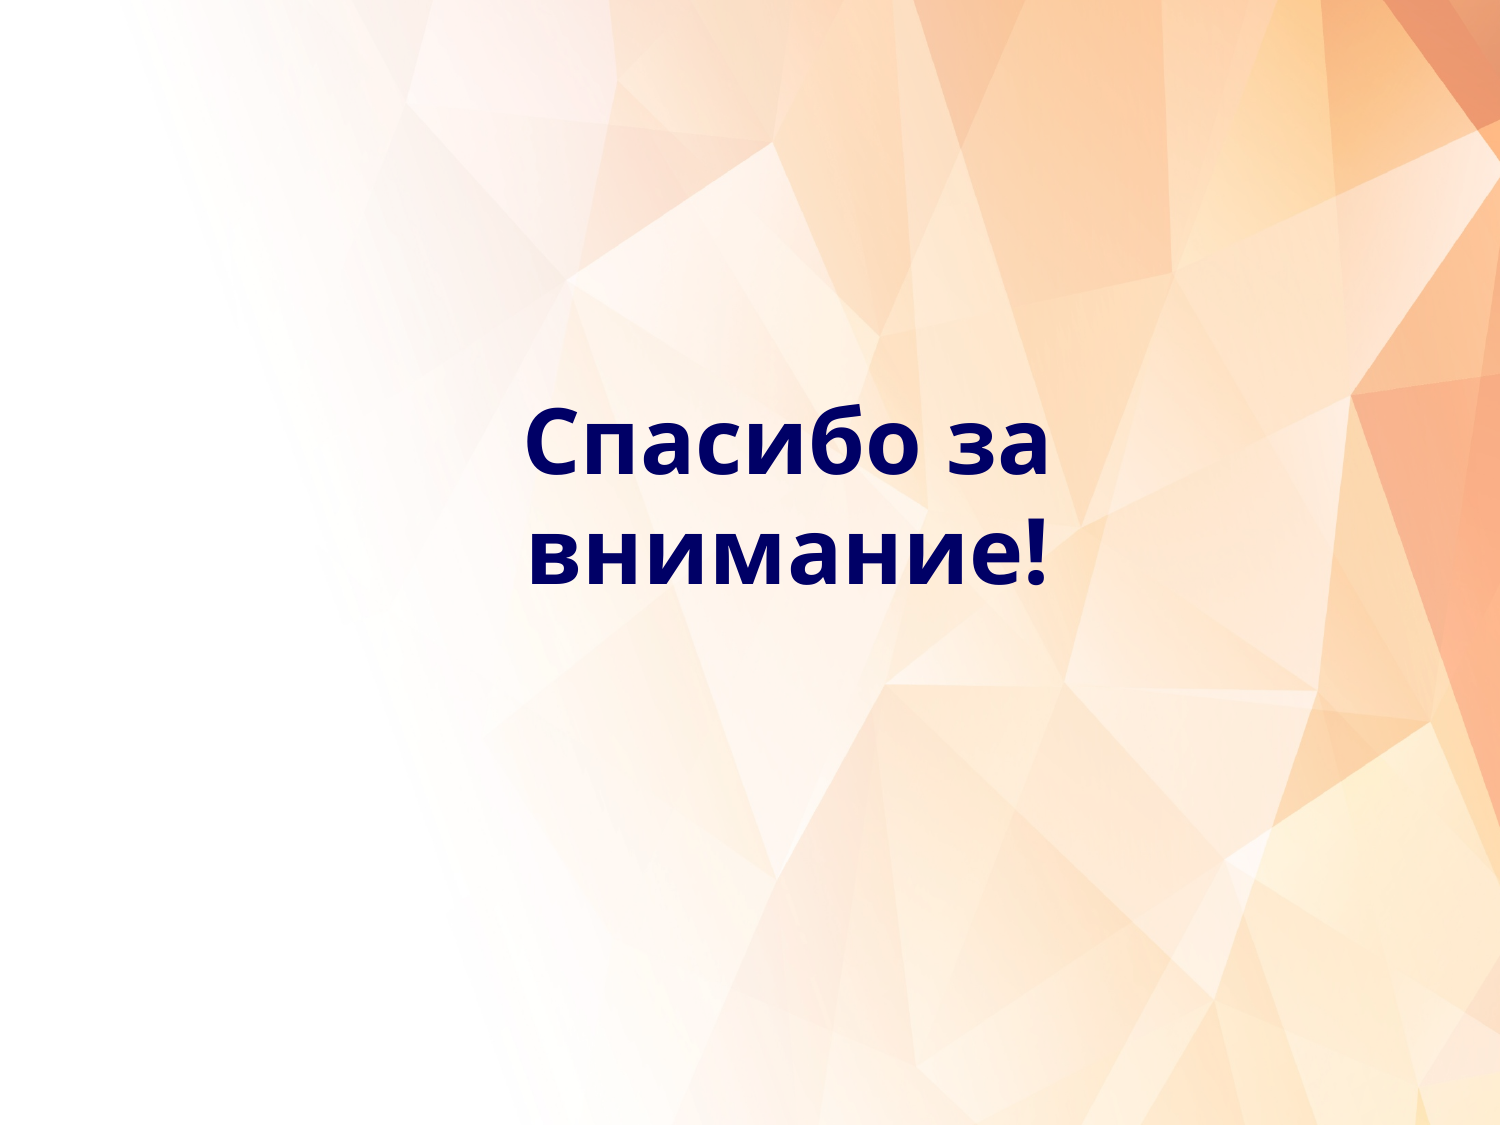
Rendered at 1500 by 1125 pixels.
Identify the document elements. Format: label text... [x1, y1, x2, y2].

title Спасибо за внимание! [237, 375, 1338, 663]
